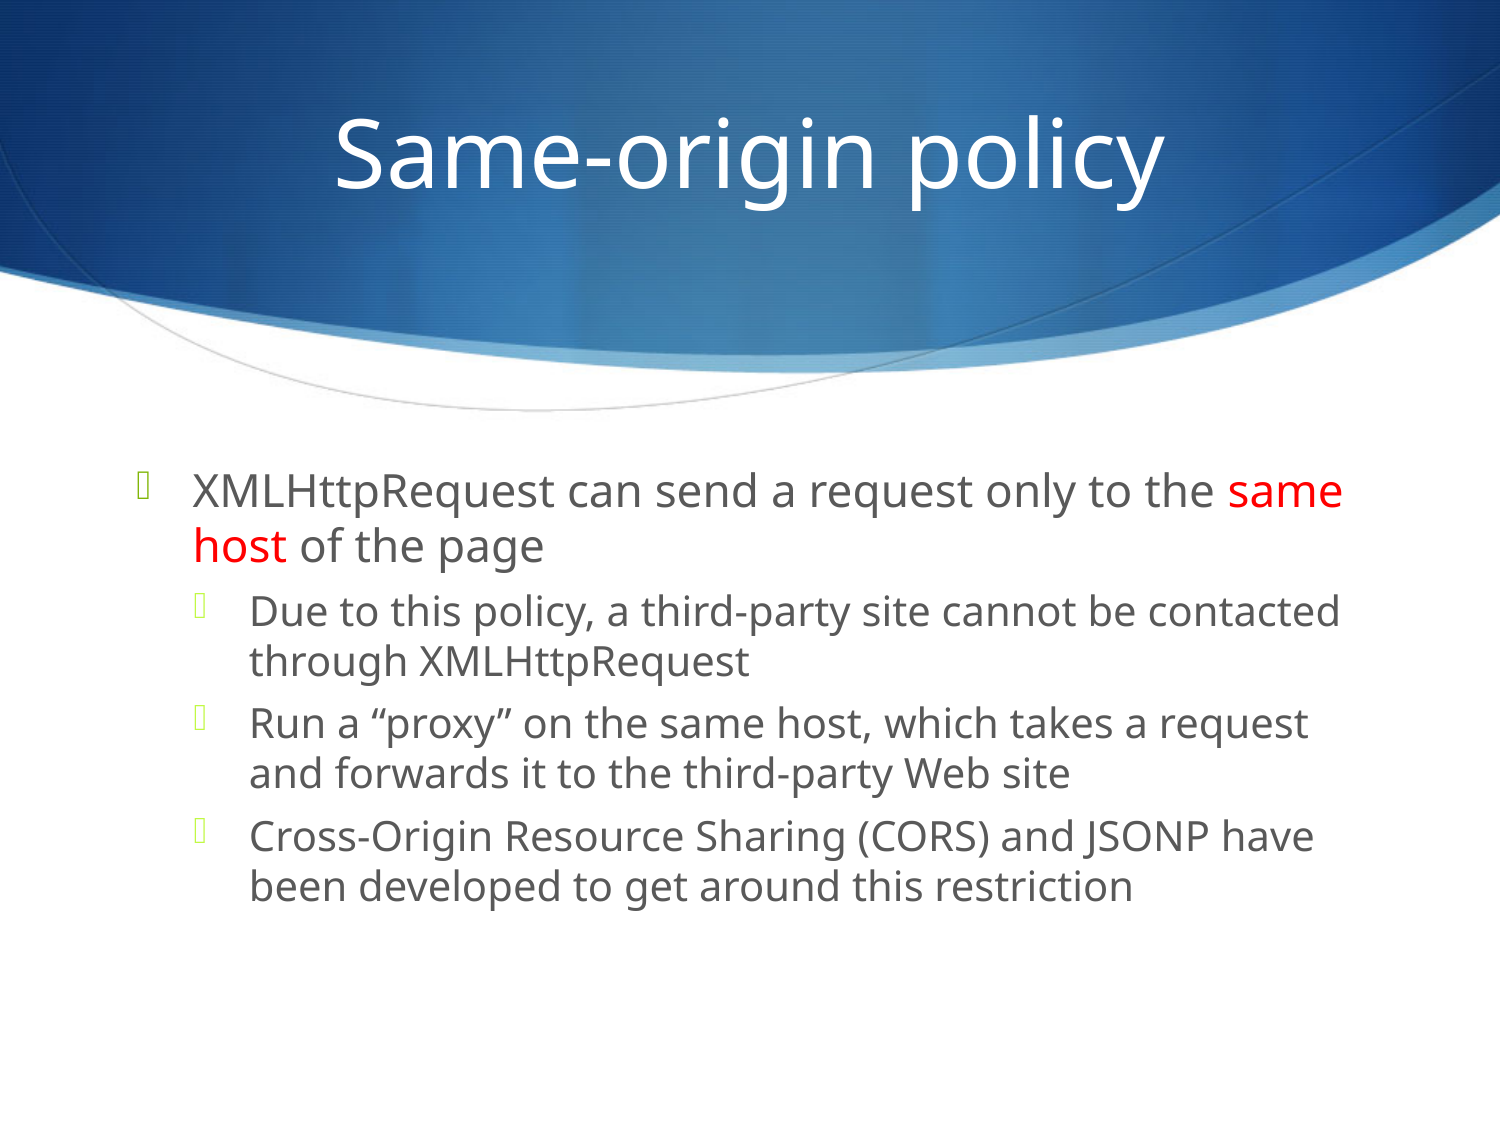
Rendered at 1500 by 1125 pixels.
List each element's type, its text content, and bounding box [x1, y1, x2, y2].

picture [0, 0, 1500, 1125]
list XMLHttpRequest can send a request only to the same host of the page Due to this policy, a third-party site cannot be contacted through XMLHttpRequest Run a “proxy” on the same host, which takes a request and forwards it to the third-party Web site Cross-Origin Resource Sharing (CORS) and JSONP have been developed to get around this restriction [121, 454, 1379, 991]
title Same-origin policy [75, 56, 1425, 245]
